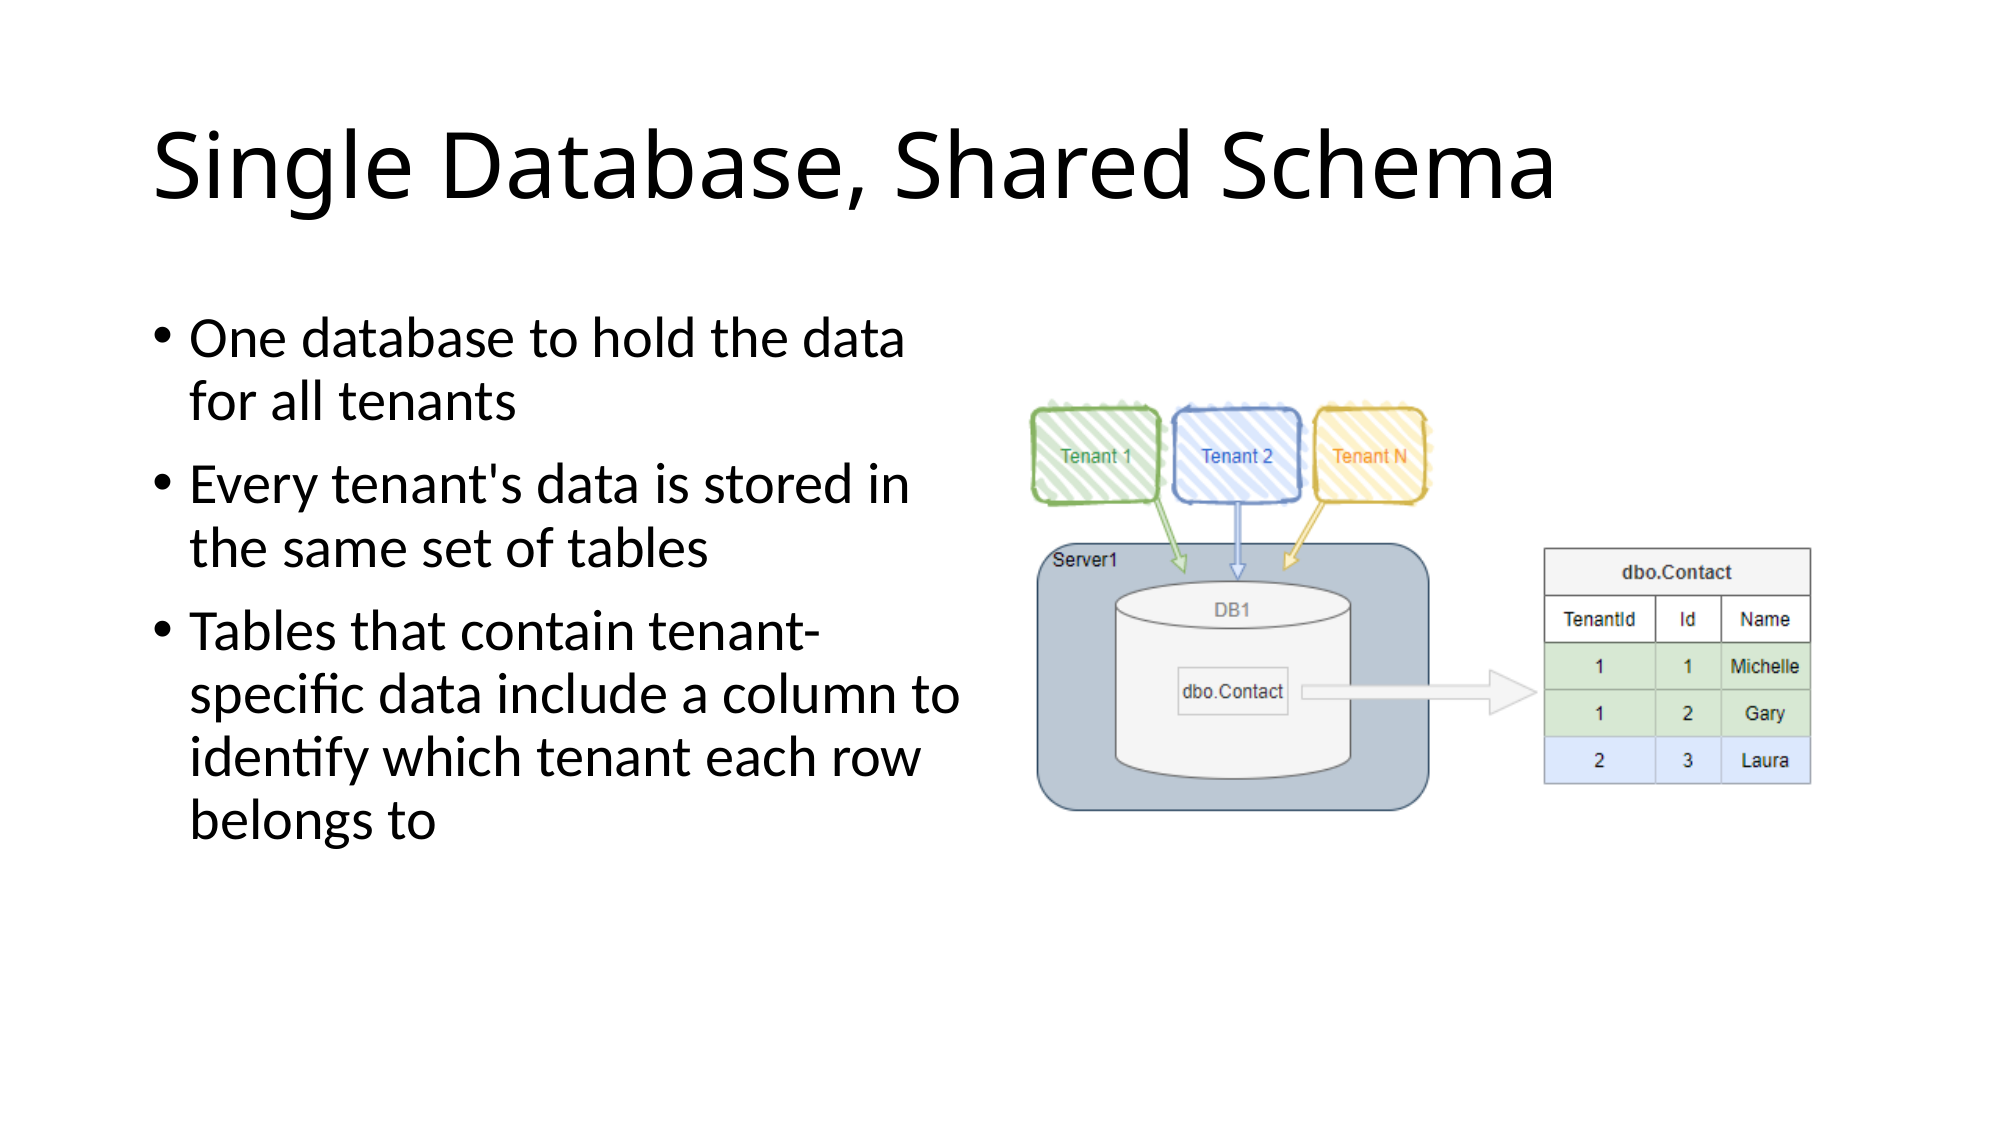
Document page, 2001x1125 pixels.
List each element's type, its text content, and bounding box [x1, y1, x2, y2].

picture [1012, 388, 1835, 838]
list One database to hold the data for all tenants Every tenant's data is stored in the same set of tables Tables that contain tenant-specific data include a column to identify which tenant each row belongs to [137, 299, 988, 1014]
title Single Database, Shared Schema [137, 59, 1863, 278]
